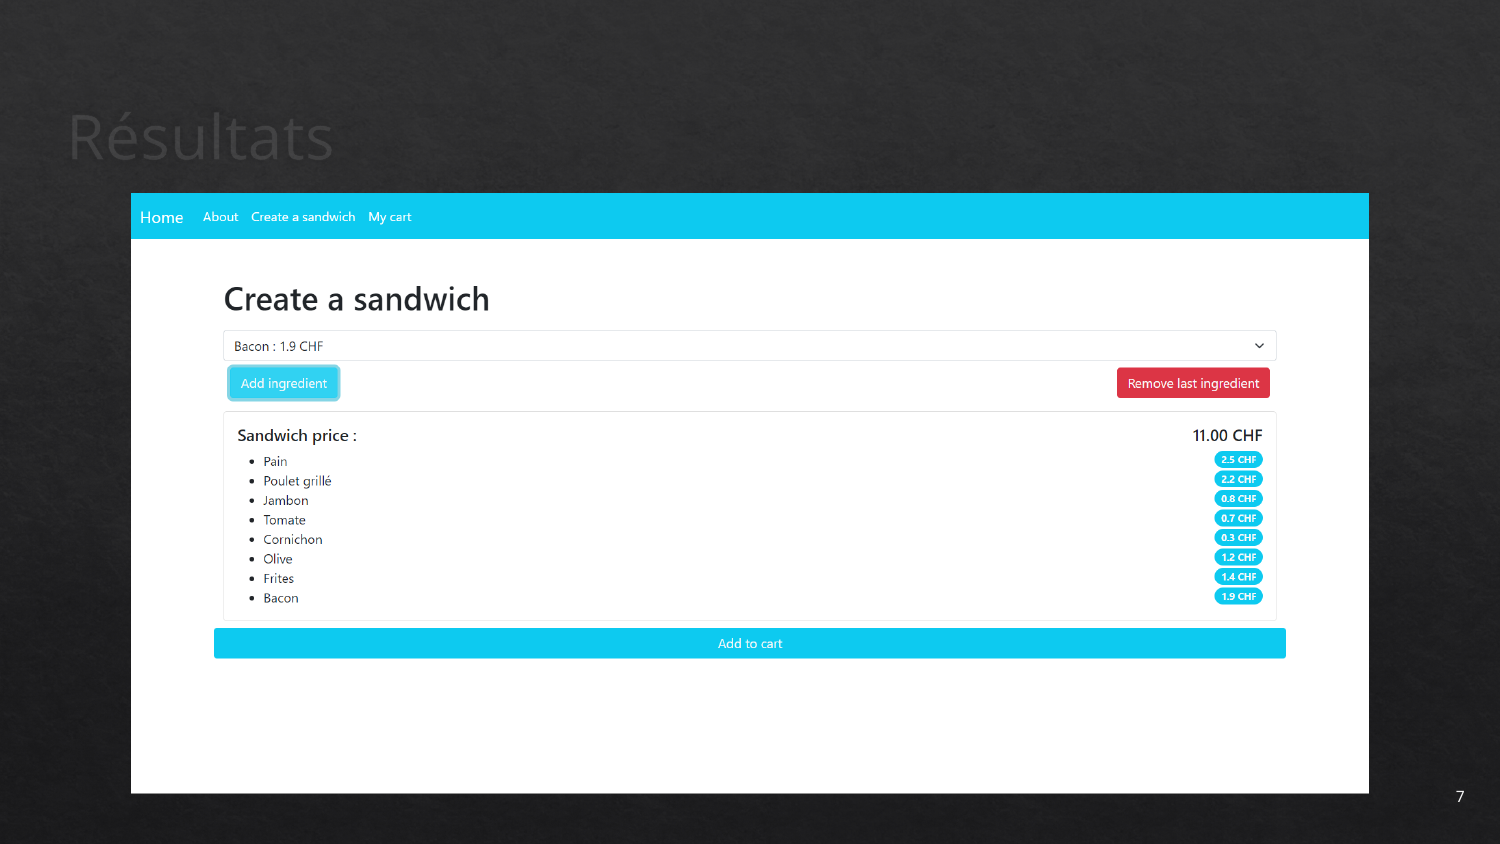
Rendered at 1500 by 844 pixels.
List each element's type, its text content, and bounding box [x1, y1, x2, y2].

picture [131, 193, 1369, 794]
slide_number 7 [1389, 764, 1480, 830]
title Résultats [51, 82, 660, 494]
